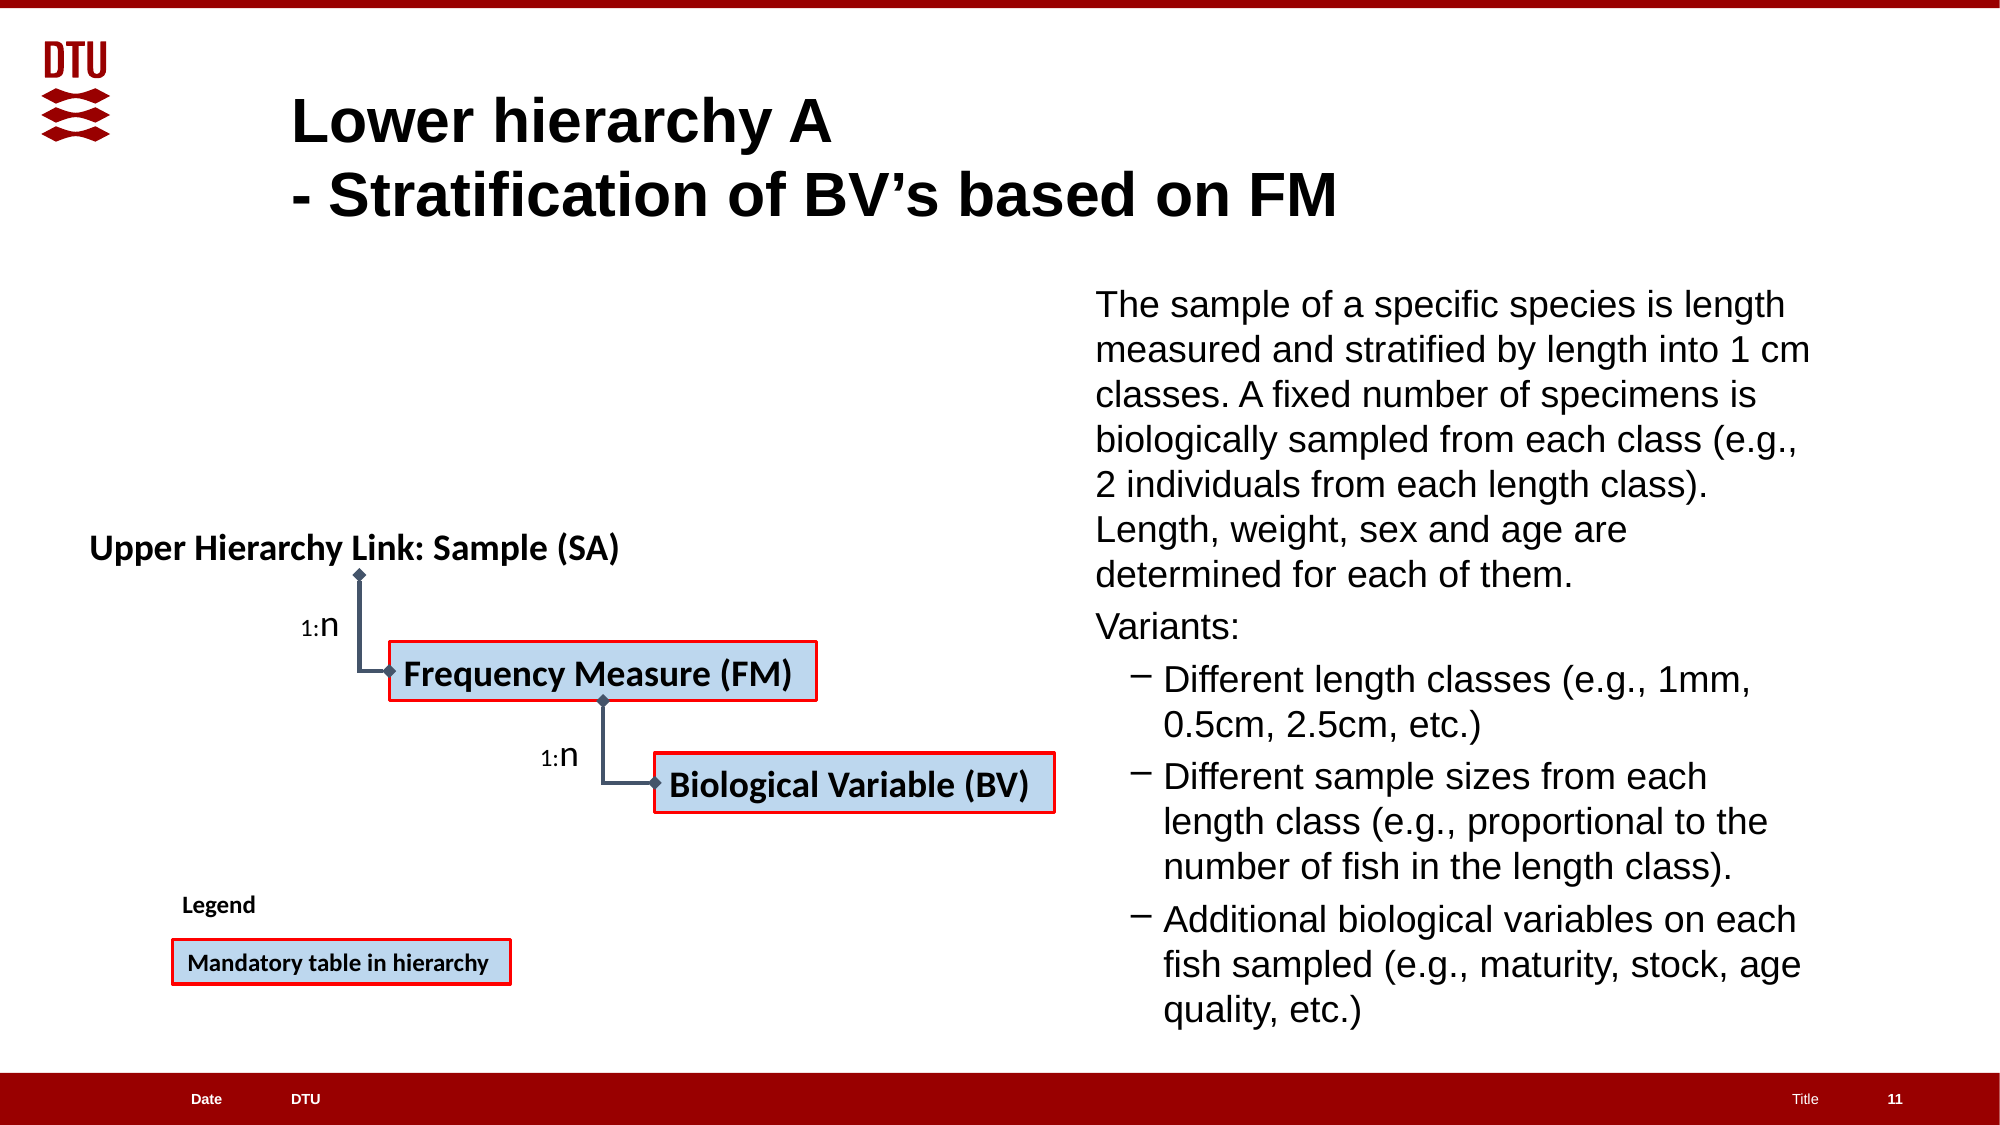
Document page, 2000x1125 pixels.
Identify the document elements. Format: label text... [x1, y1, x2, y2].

title Lower hierarchy A - Stratification of BV’s based on FM [291, 69, 1819, 230]
list The sample of a specific species is length measured and stratified by length into 1 cm classes. A fixed number of specimens is biologically sampled from each class (e.g., 2 individuals from each length class). Length, weight, sex and age are determined for each of them. Variants: Different length classes (e.g., 1mm, 0.5cm, 2.5cm, etc.) Different sample sizes from each length class (e.g., proportional to the number of fish in the length class). Additional biological variables on each fish sampled (e.g., maturity, stock, age quality, etc.) [1095, 279, 1819, 1026]
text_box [71, 514, 1056, 986]
slide_number 11 [1887, 1073, 1959, 1125]
